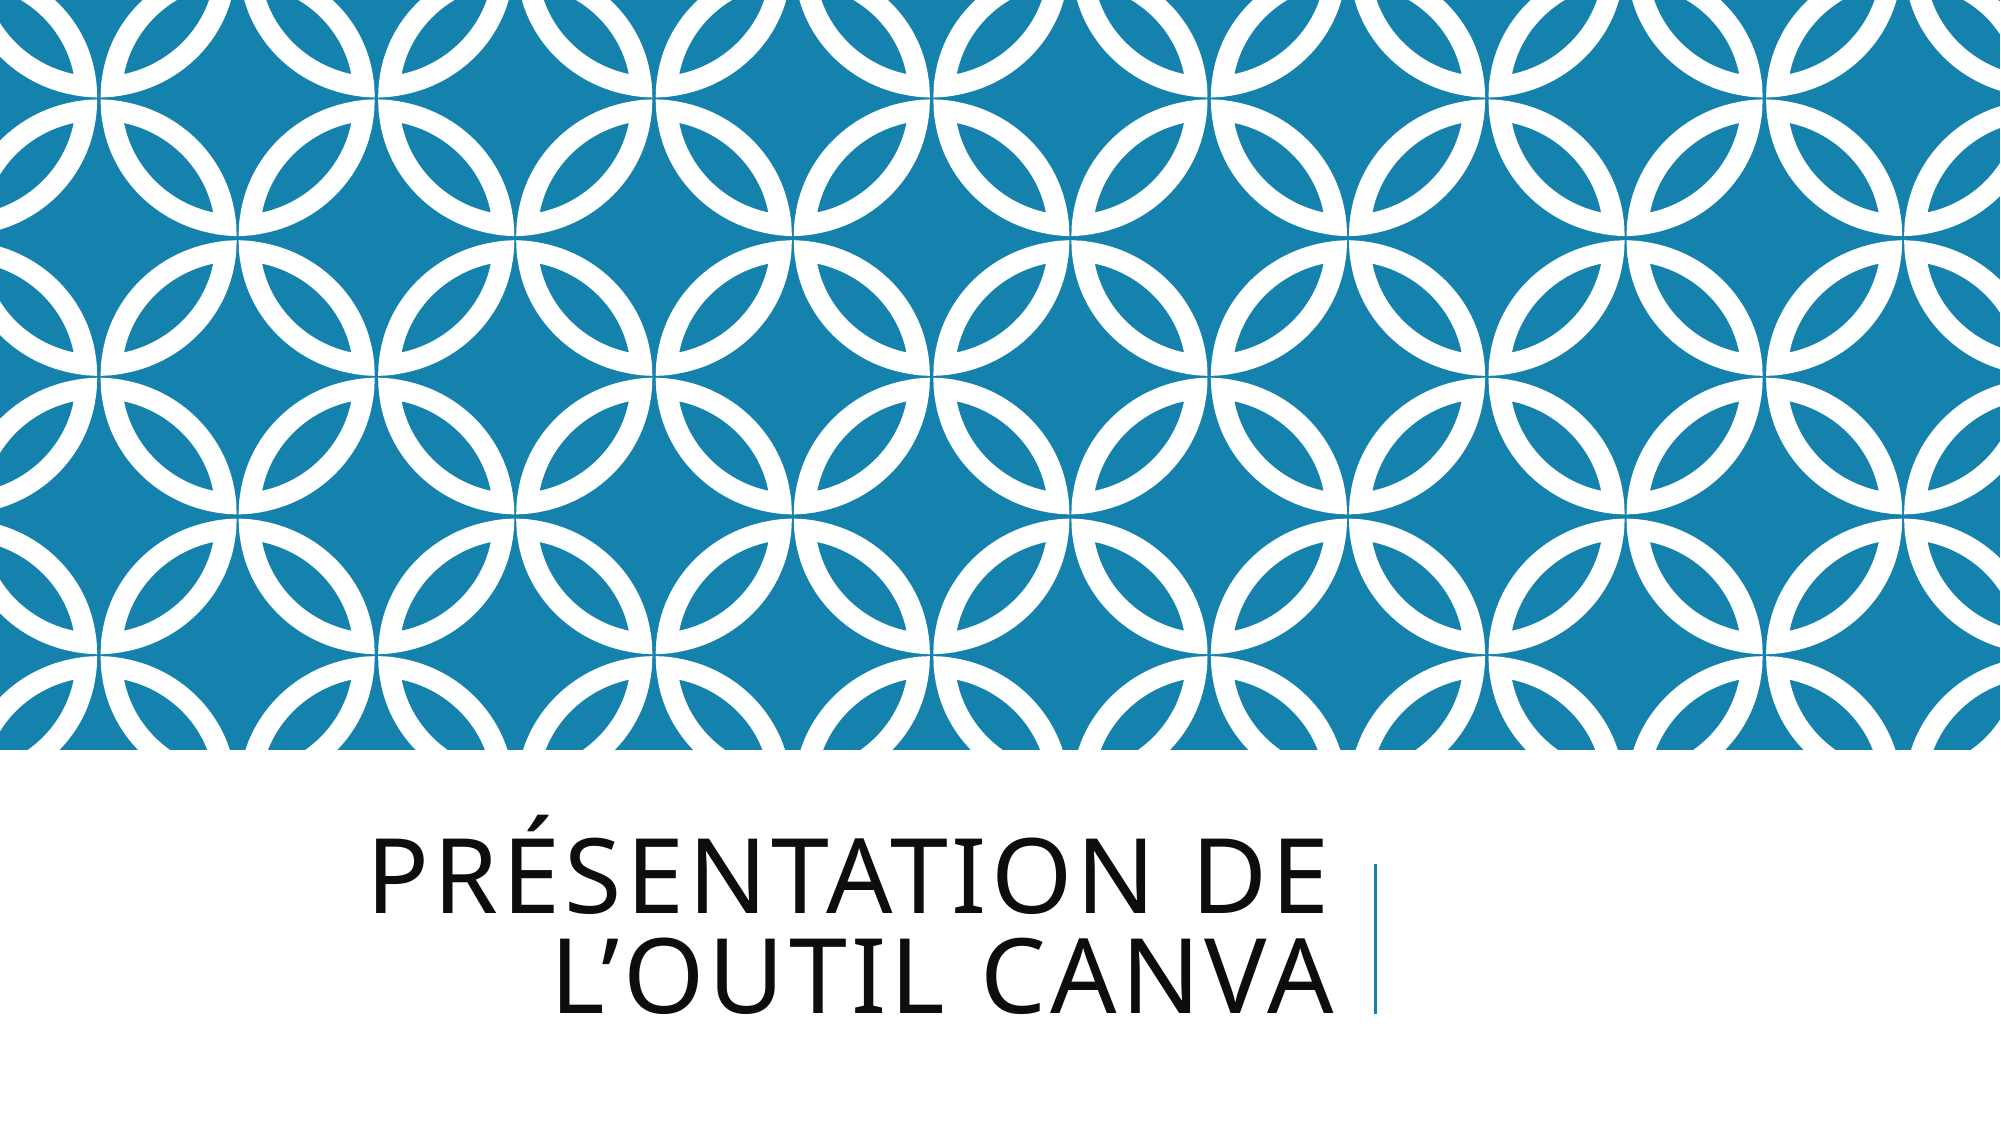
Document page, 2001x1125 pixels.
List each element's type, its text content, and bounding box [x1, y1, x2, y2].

title Présentation de l’OUTIL CANVA [75, 813, 1350, 1054]
